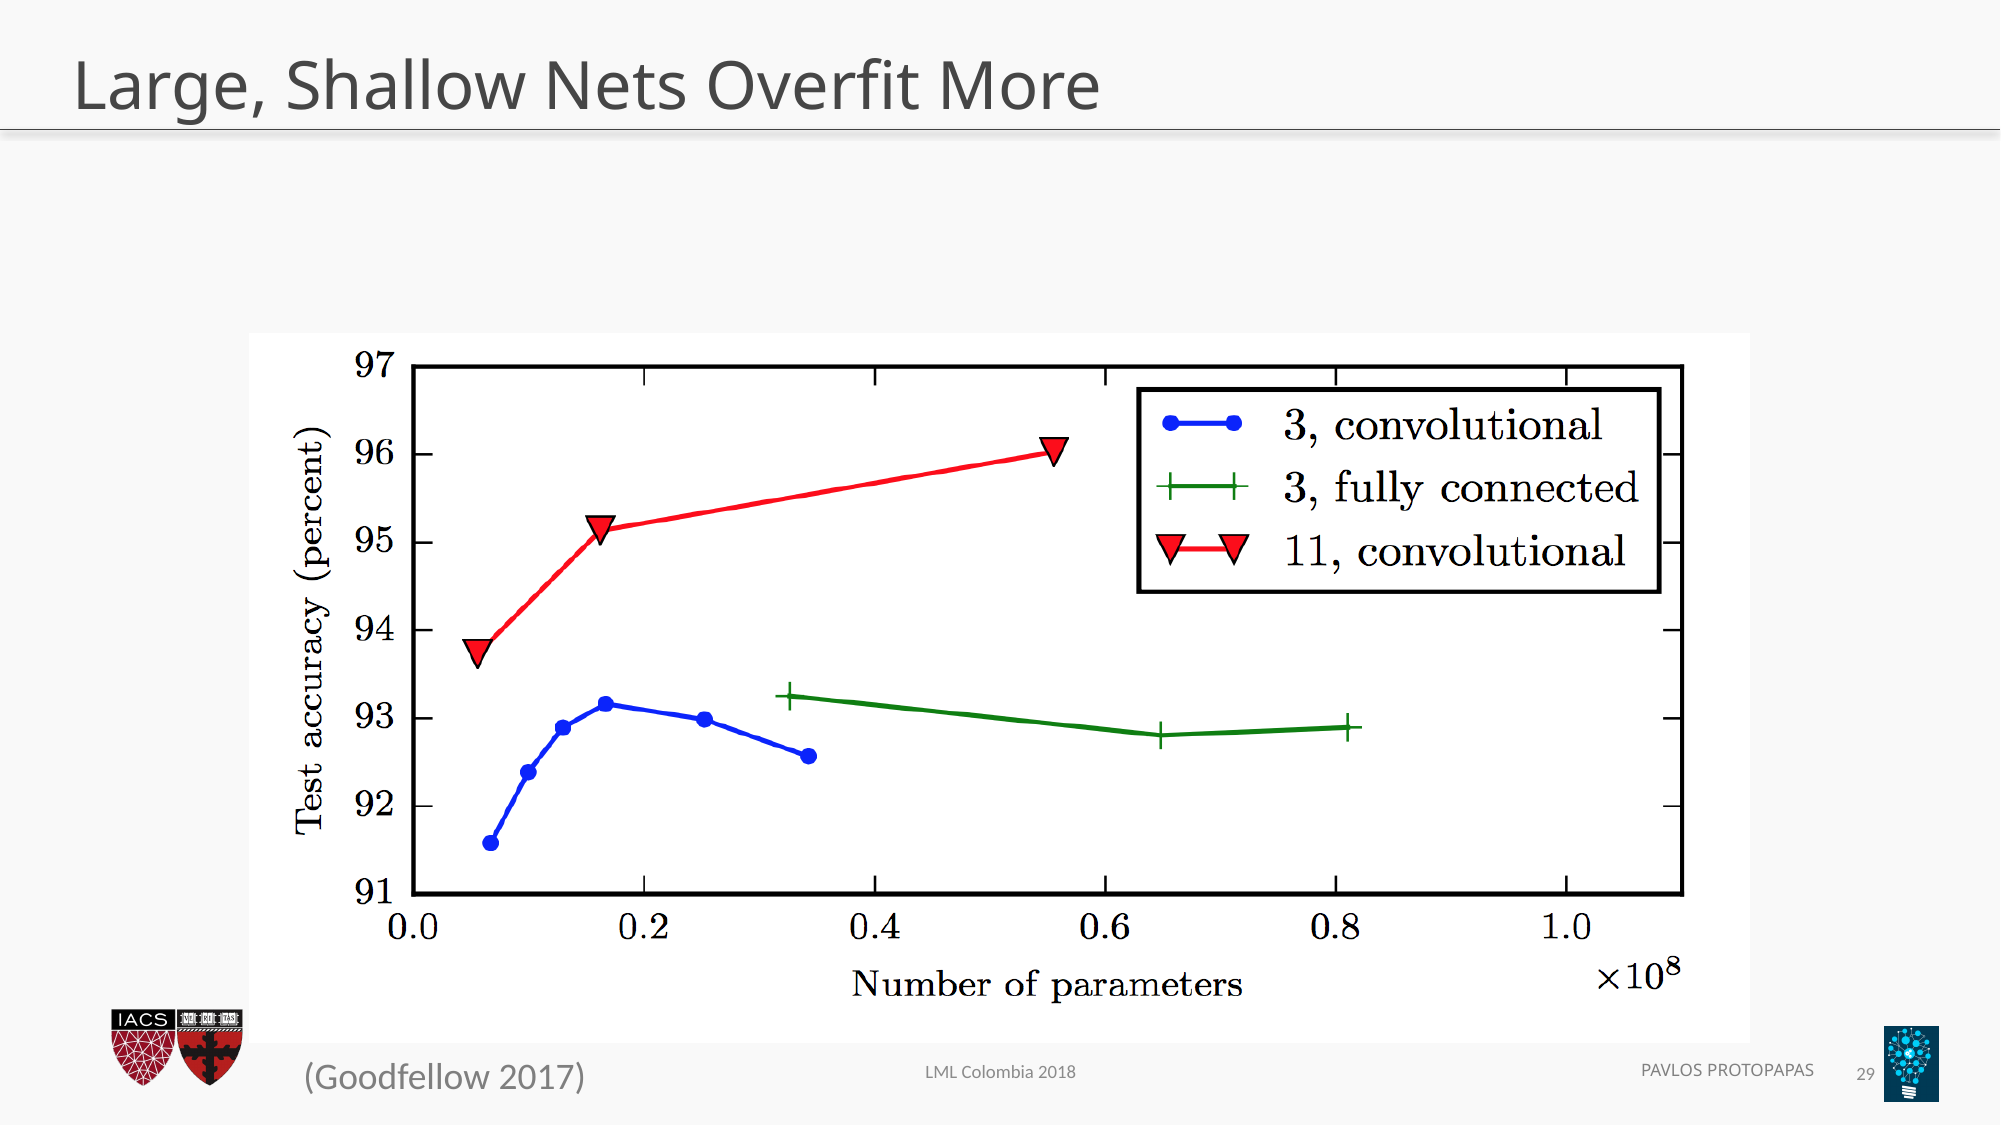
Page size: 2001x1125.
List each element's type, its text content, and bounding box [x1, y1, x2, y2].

picture [109, 1009, 243, 1086]
picture [1905, 1049, 1913, 1058]
title Large, Shallow Nets Overfit More [57, 35, 1943, 162]
text_box (Goodfellow 2017) [288, 1051, 602, 1105]
picture [1903, 1086, 1915, 1098]
picture [249, 333, 1751, 1043]
